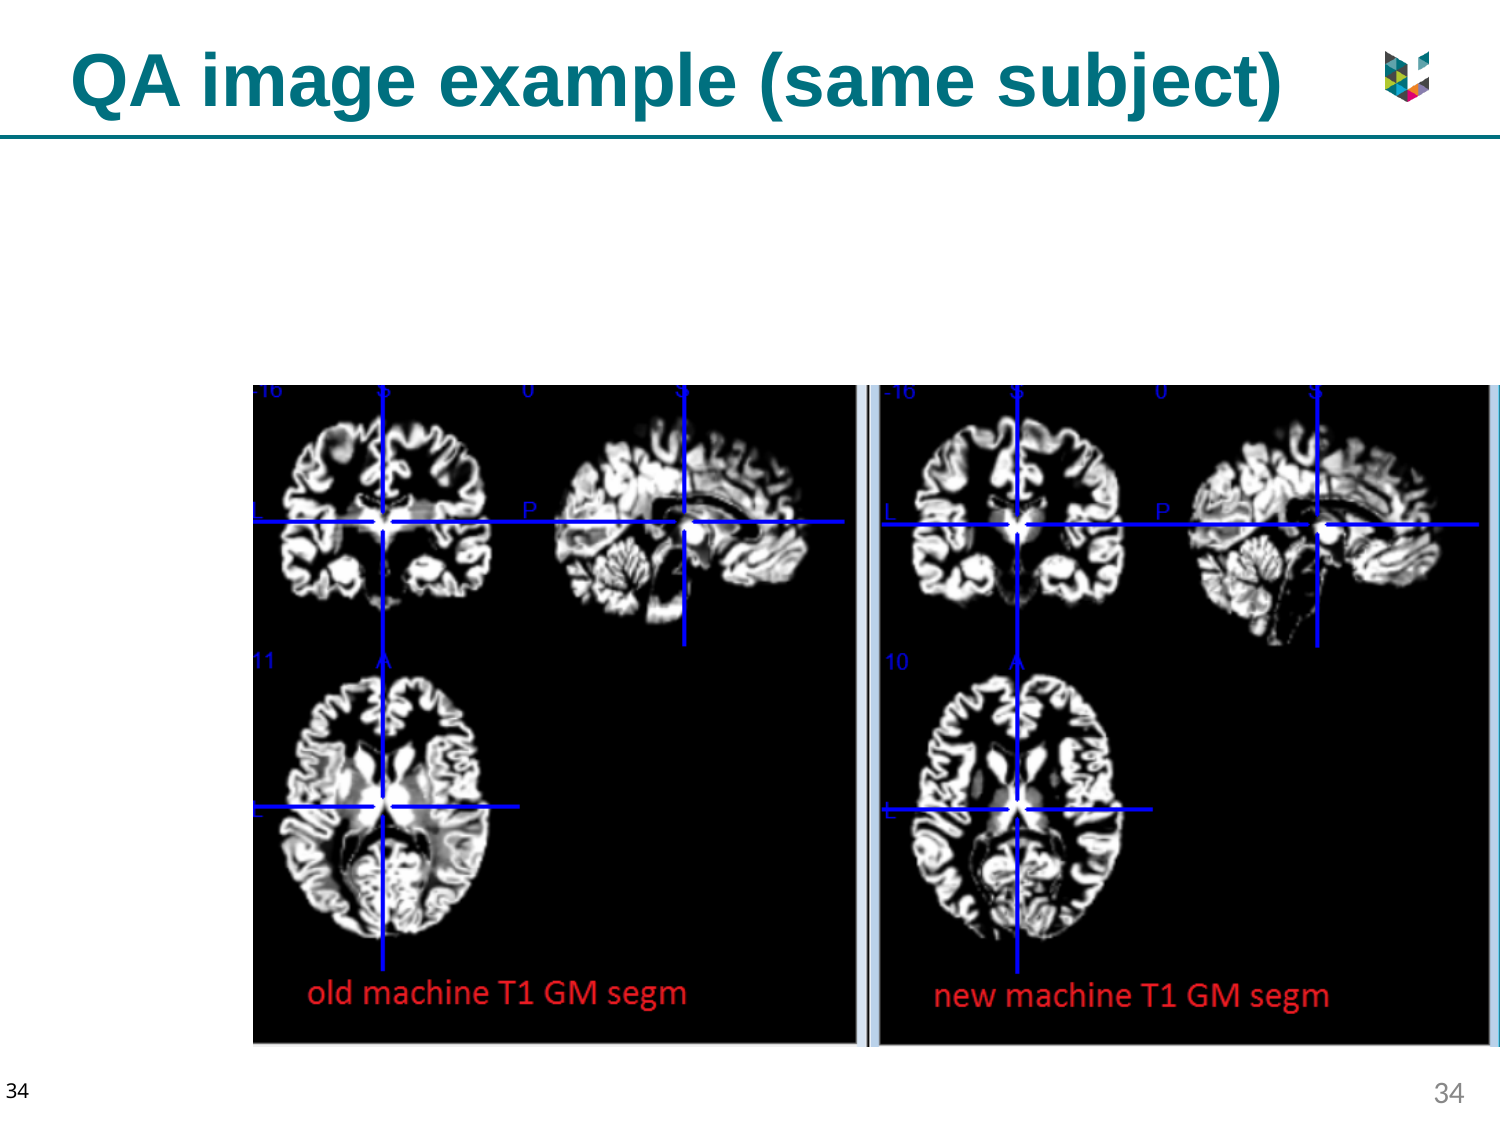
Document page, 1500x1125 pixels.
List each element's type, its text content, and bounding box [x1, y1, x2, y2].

picture [1385, 51, 1429, 102]
picture [253, 385, 1500, 1048]
slide_number 34 [0, 1071, 41, 1113]
title QA image example (same subject) [62, 29, 1317, 124]
